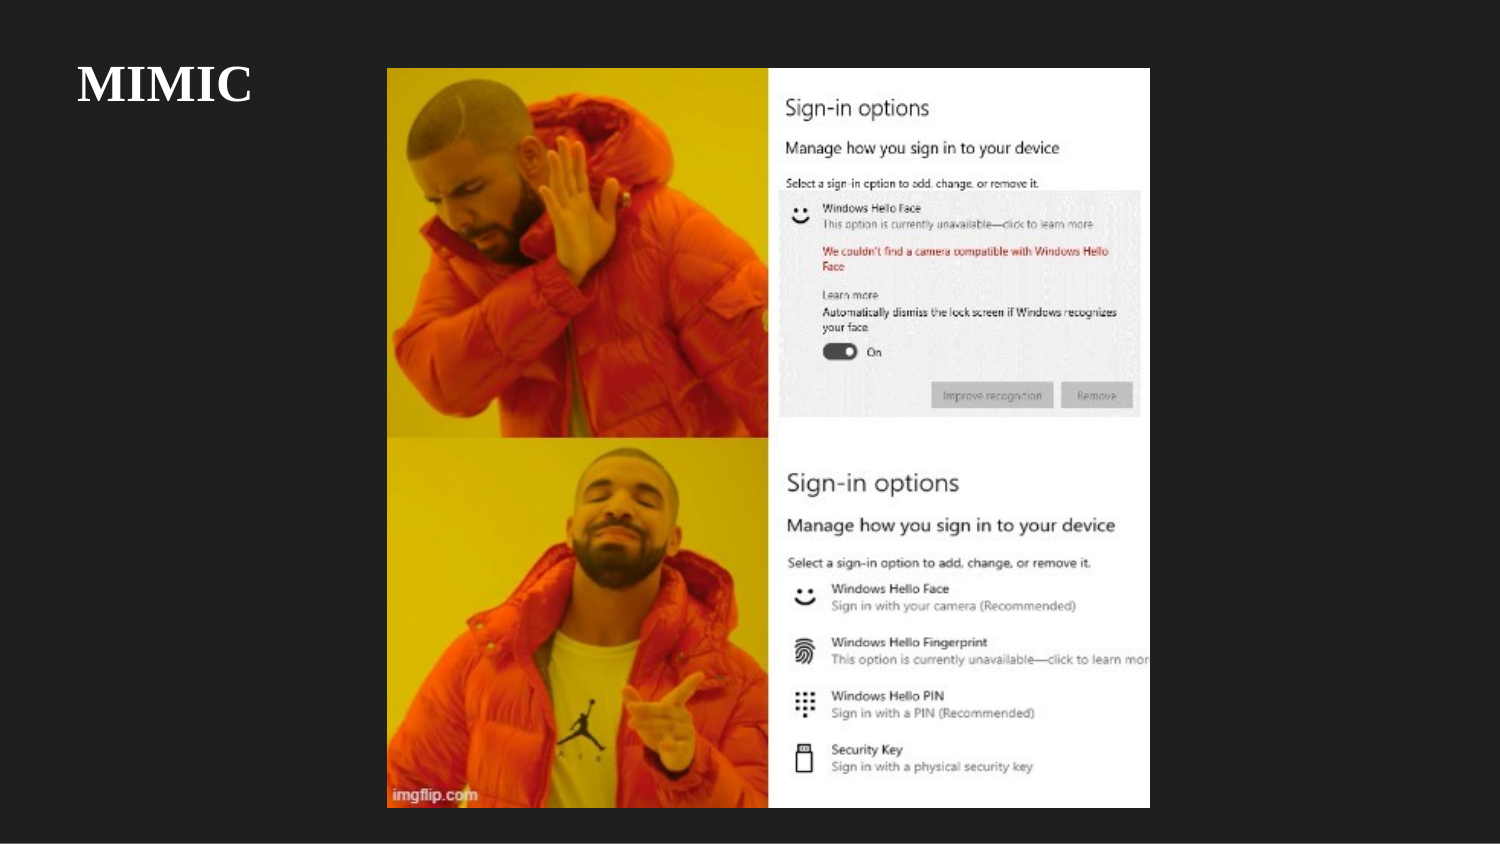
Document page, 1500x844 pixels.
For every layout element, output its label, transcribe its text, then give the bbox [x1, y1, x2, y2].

picture [387, 68, 1151, 809]
title MIMIC [75, 46, 263, 191]
